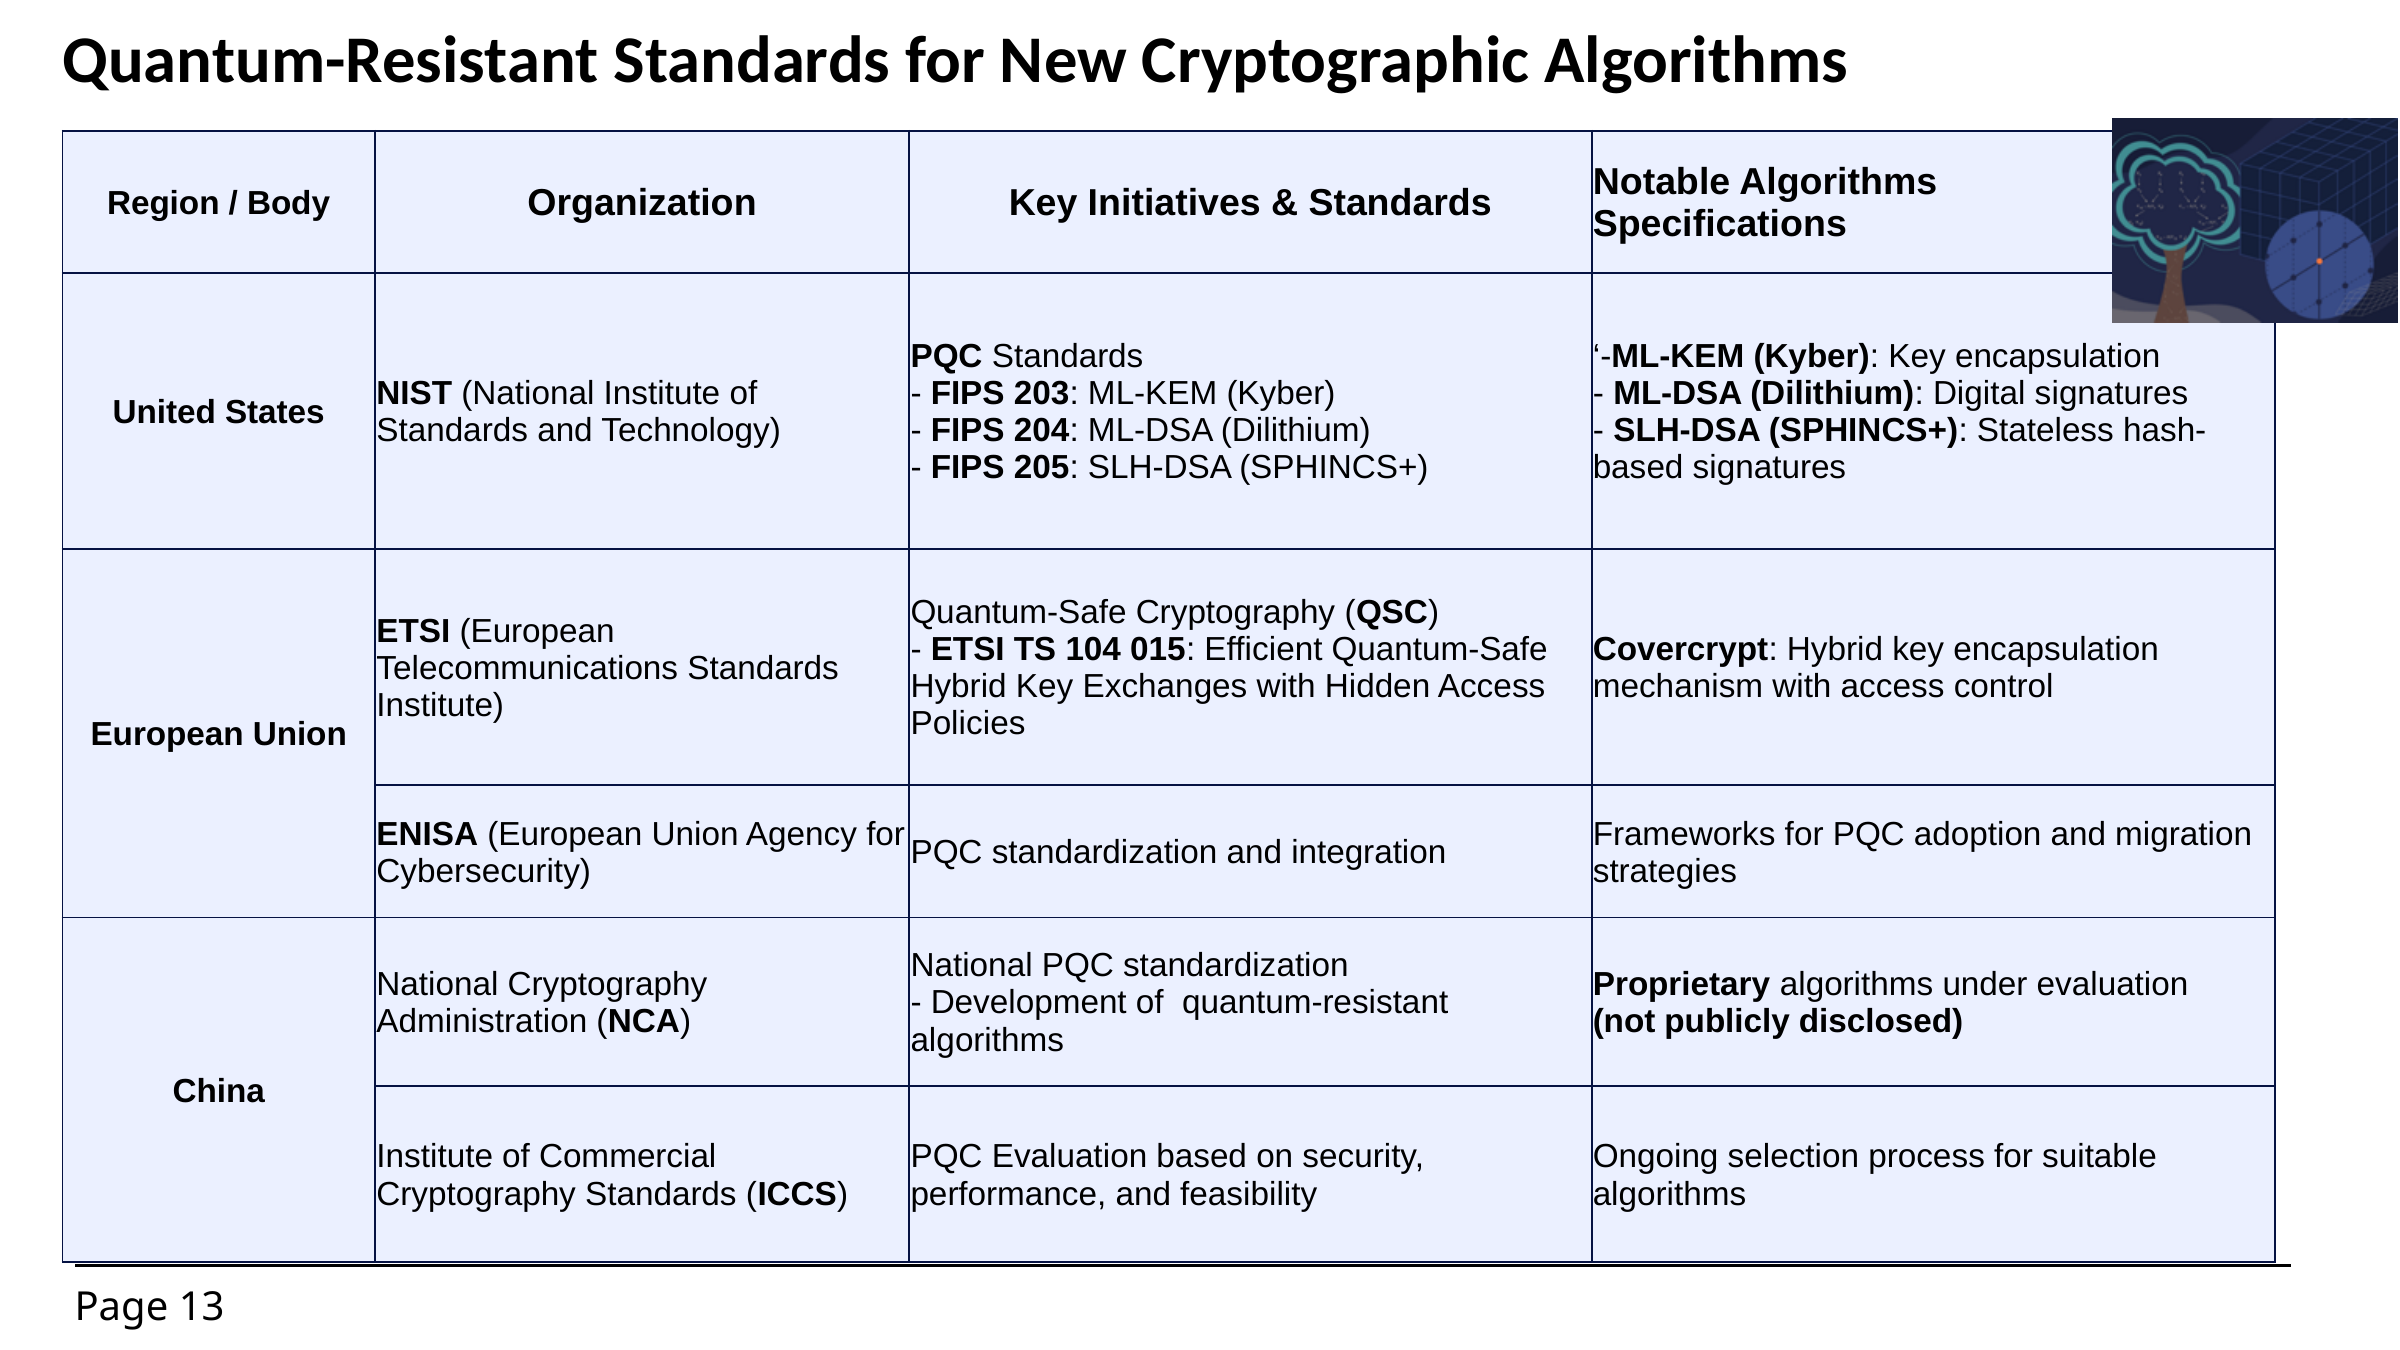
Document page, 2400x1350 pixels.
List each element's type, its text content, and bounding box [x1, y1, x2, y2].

title Quantum-Resistant Standards for New Cryptographic Algorithms [62, 24, 2363, 113]
table_cell National Cryptography Administration (NCA) [376, 918, 908, 1085]
table_cell Covercrypt: Hybrid key encapsulation mechanism with access control [1593, 550, 2274, 784]
table_cell United States [63, 274, 374, 548]
table_header Organization [376, 132, 908, 272]
table_cell National PQC standardization - Development of quantum-resistant algorithms [910, 918, 1591, 1085]
table_header Region / Body [63, 132, 374, 272]
table_cell Proprietary algorithms under evaluation (not publicly disclosed) [1593, 918, 2274, 1085]
table_cell Ongoing selection process for suitable algorithms [1593, 1087, 2274, 1261]
table_cell PQC Standards - FIPS 203: ML-KEM (Kyber) - FIPS 204: ML-DSA (Dilithium) - FIPS 205: SLH-DSA (SPHINCS+) [910, 274, 1591, 548]
table_cell Frameworks for PQC adoption and migration strategies [1593, 786, 2274, 917]
table_cell ‘-ML-KEM (Kyber): Key encapsulation - ML-DSA (Dilithium): Digital signatures - SLH-DSA (SPHINCS+): Stateless hash-based signatures [1593, 274, 2274, 548]
table_cell Institute of Commercial Cryptography Standards (ICCS) [376, 1087, 908, 1261]
table_header Notable Algorithms Specifications [1593, 132, 2112, 272]
table_cell Quantum-Safe Cryptography (QSC) - ETSI TS 104 015: Efficient Quantum-Safe Hybrid Key Exchanges with Hidden Access Policies [910, 550, 1591, 784]
table_cell ENISA (European Union Agency for Cybersecurity) [376, 786, 908, 917]
table_cell China [63, 918, 374, 1261]
picture [2112, 118, 2398, 323]
table_cell European Union [63, 550, 374, 917]
table_header Key Initiatives & Standards [910, 132, 1591, 272]
table_cell PQC Evaluation based on security, performance, and feasibility [910, 1087, 1591, 1261]
table_cell PQC standardization and integration [910, 786, 1591, 917]
table_cell NIST (National Institute of Standards and Technology) [376, 274, 908, 548]
table_cell ETSI (European Telecommunications Standards Institute) [376, 550, 908, 784]
